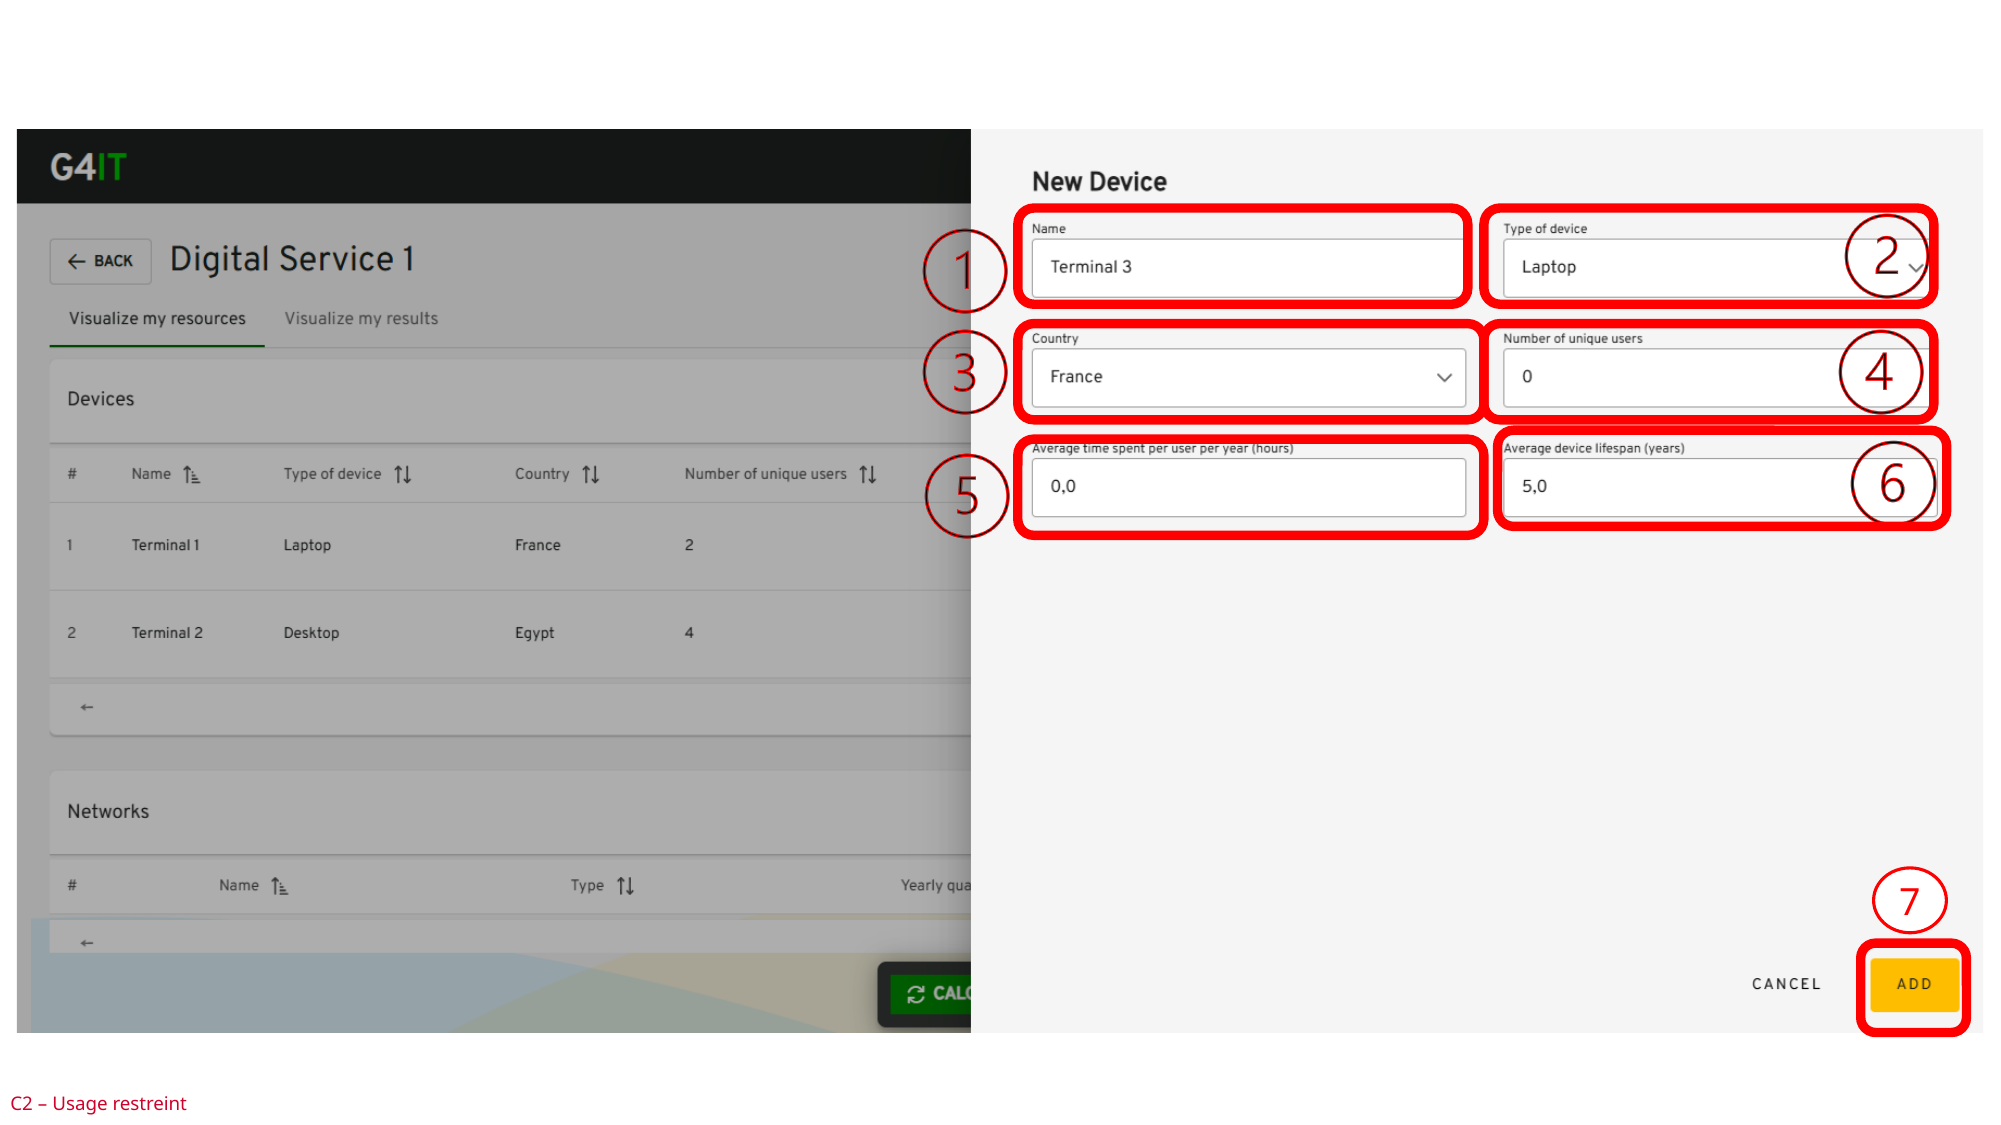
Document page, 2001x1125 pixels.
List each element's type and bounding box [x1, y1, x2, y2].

picture [16, 129, 1984, 1034]
list [1840, 430, 1947, 538]
